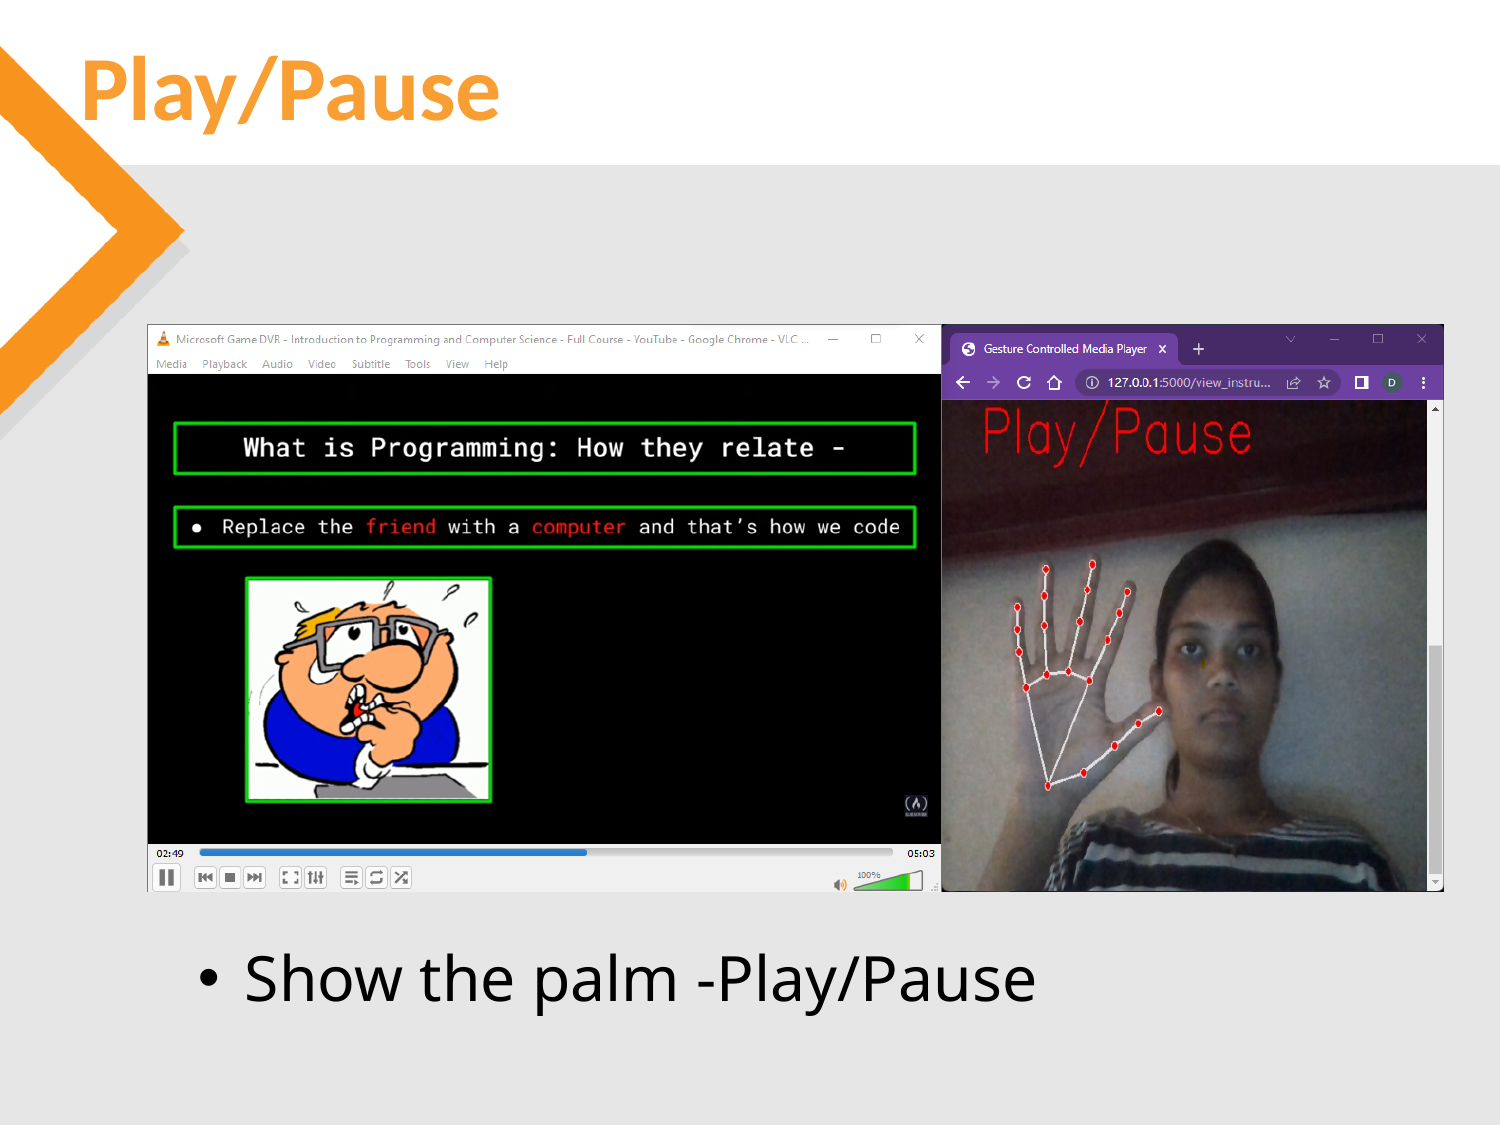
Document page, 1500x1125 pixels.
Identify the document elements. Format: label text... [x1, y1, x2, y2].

text_box Show the palm -Play/Pause [182, 916, 1150, 1125]
title Play/Pause [64, 18, 1322, 150]
picture [0, 0, 1500, 1125]
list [147, 324, 1444, 893]
